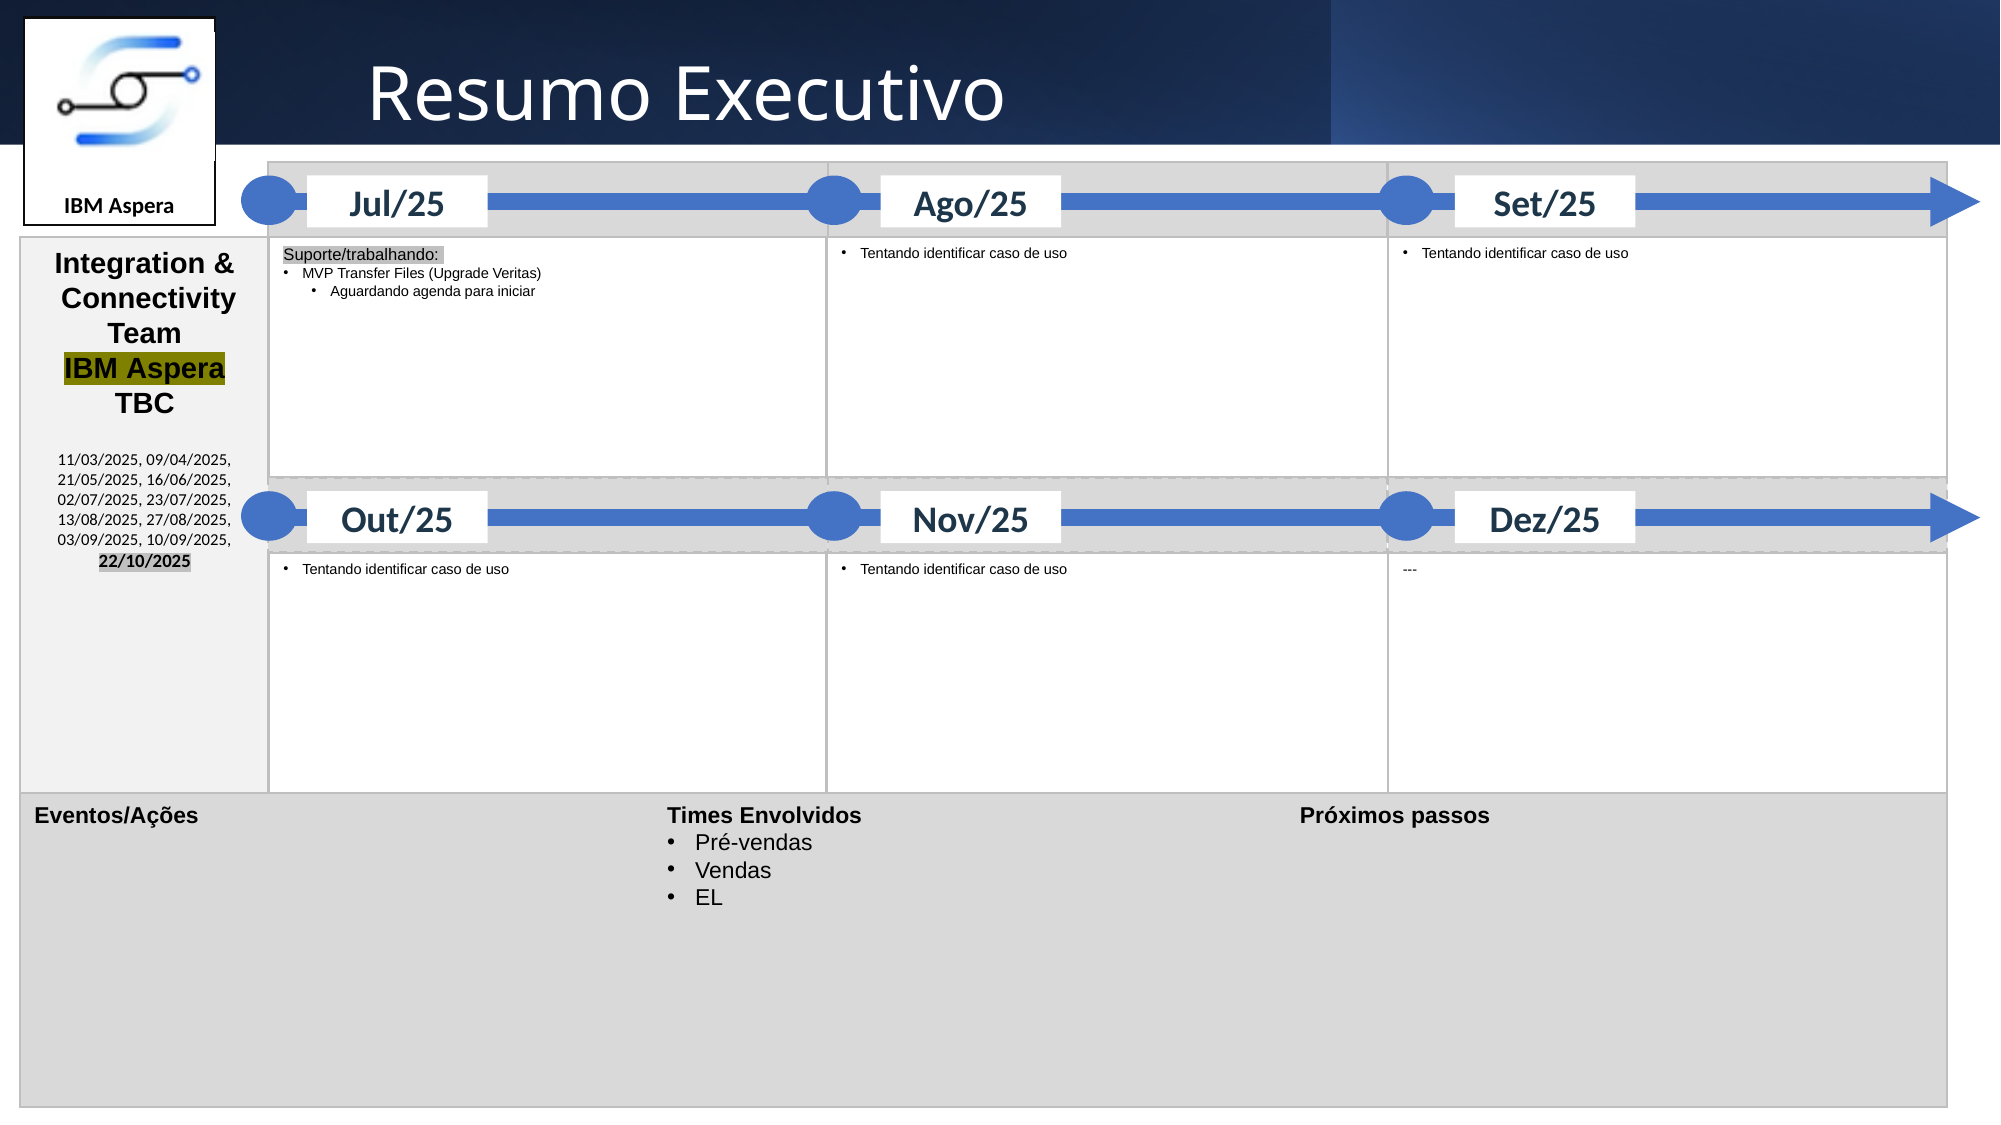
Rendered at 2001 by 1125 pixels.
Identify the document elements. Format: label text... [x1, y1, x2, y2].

text_box [0, 310, 2000, 1125]
text_box Resumo Executivo [351, 48, 1908, 145]
text_box Integration & Connectivity Team IBM Aspera TBC 11/03/2025, 09/04/2025, 21/05/2025, 16/06/2025, 02/07/2025, 23/07/2025, 13/08/2025, 27/08/2025, 03/09/2025, 10/09/2025, 22/10/2025 [19, 236, 267, 794]
text_box Eventos/Ações Times Envolvidos Pré-vendas Vendas EL Próximos passos [19, 794, 1948, 1108]
text_box [0, 144, 2000, 310]
text_box [0, 0, 74, 144]
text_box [23, 17, 215, 226]
text_box [74, 0, 2000, 144]
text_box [241, 162, 1981, 793]
